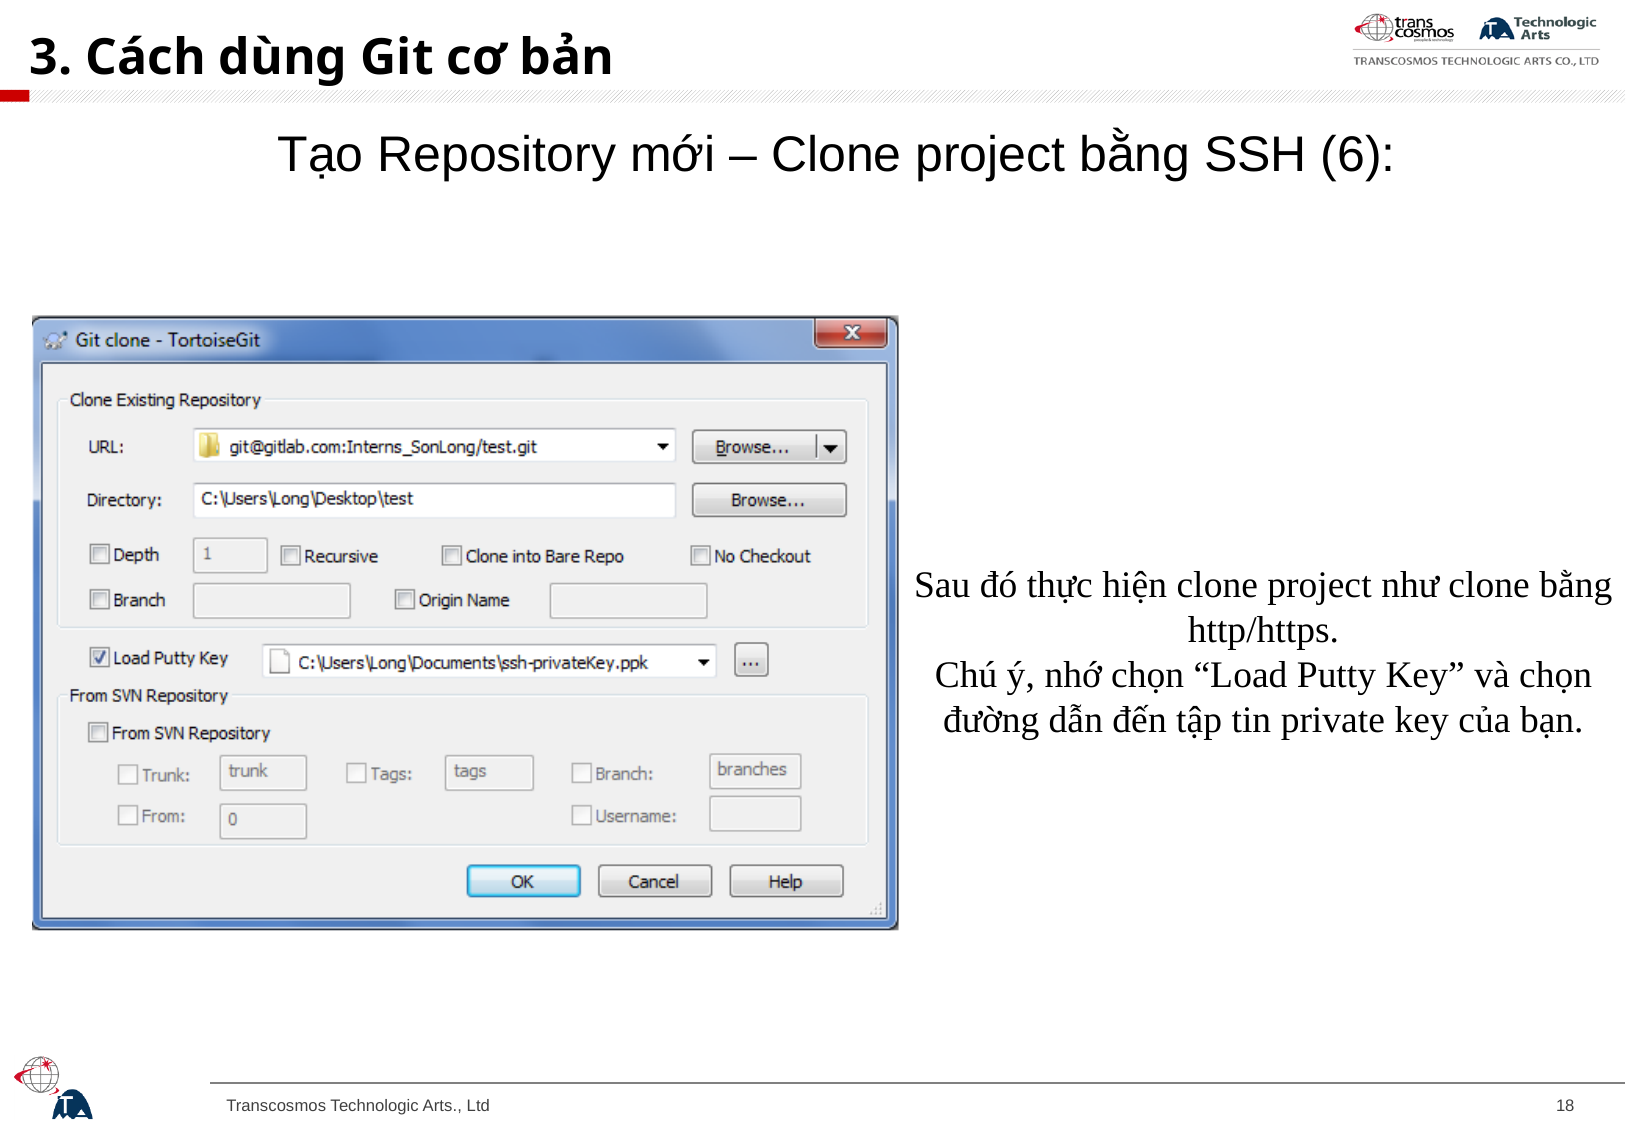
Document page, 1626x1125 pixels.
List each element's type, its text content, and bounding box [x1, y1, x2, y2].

picture [14, 1055, 93, 1120]
title 3. Cách dùng Git cơ bản [19, 25, 670, 90]
text_box Tạo Repository mới – Clone project bằng SSH (6): [19, 113, 1581, 189]
picture [1351, 12, 1616, 79]
text_box Sau đó thực hiện clone project như clone bằng http/https. Chú ý, nhớ chọn “Load Putty Key” và chọn đường dẫn đến tập tin private key của bạn. [885, 188, 1625, 1111]
picture [32, 314, 903, 933]
